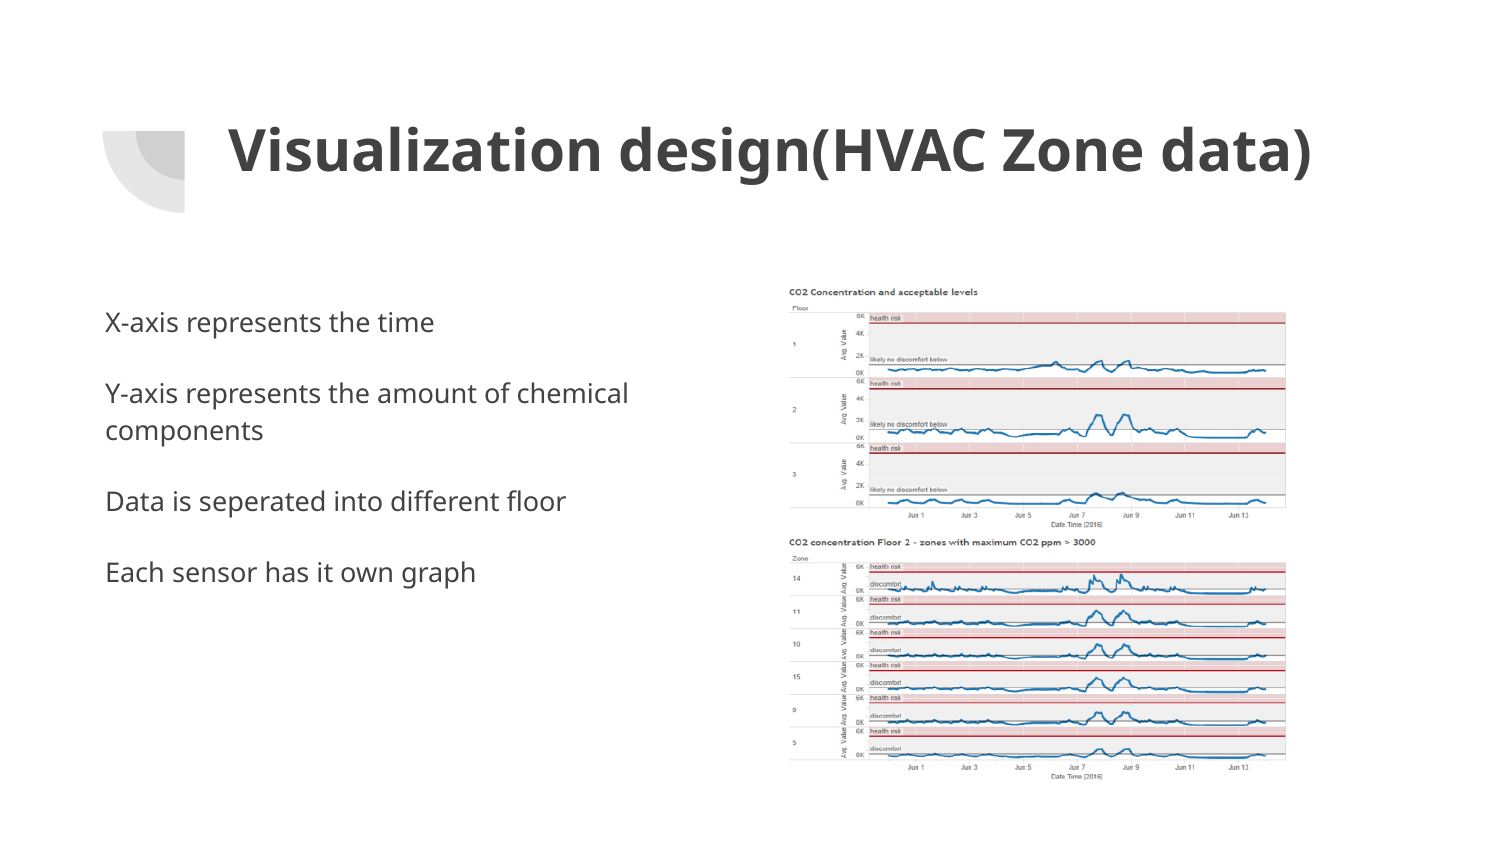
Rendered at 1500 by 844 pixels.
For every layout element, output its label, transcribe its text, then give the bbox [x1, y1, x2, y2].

title Visualization design(HVAC Zone data) [213, 98, 1368, 263]
picture [762, 261, 1356, 794]
list X-axis represents the time Y-axis represents the amount of chemical components Data is seperated into different floor Each sensor has it own graph [89, 285, 667, 703]
